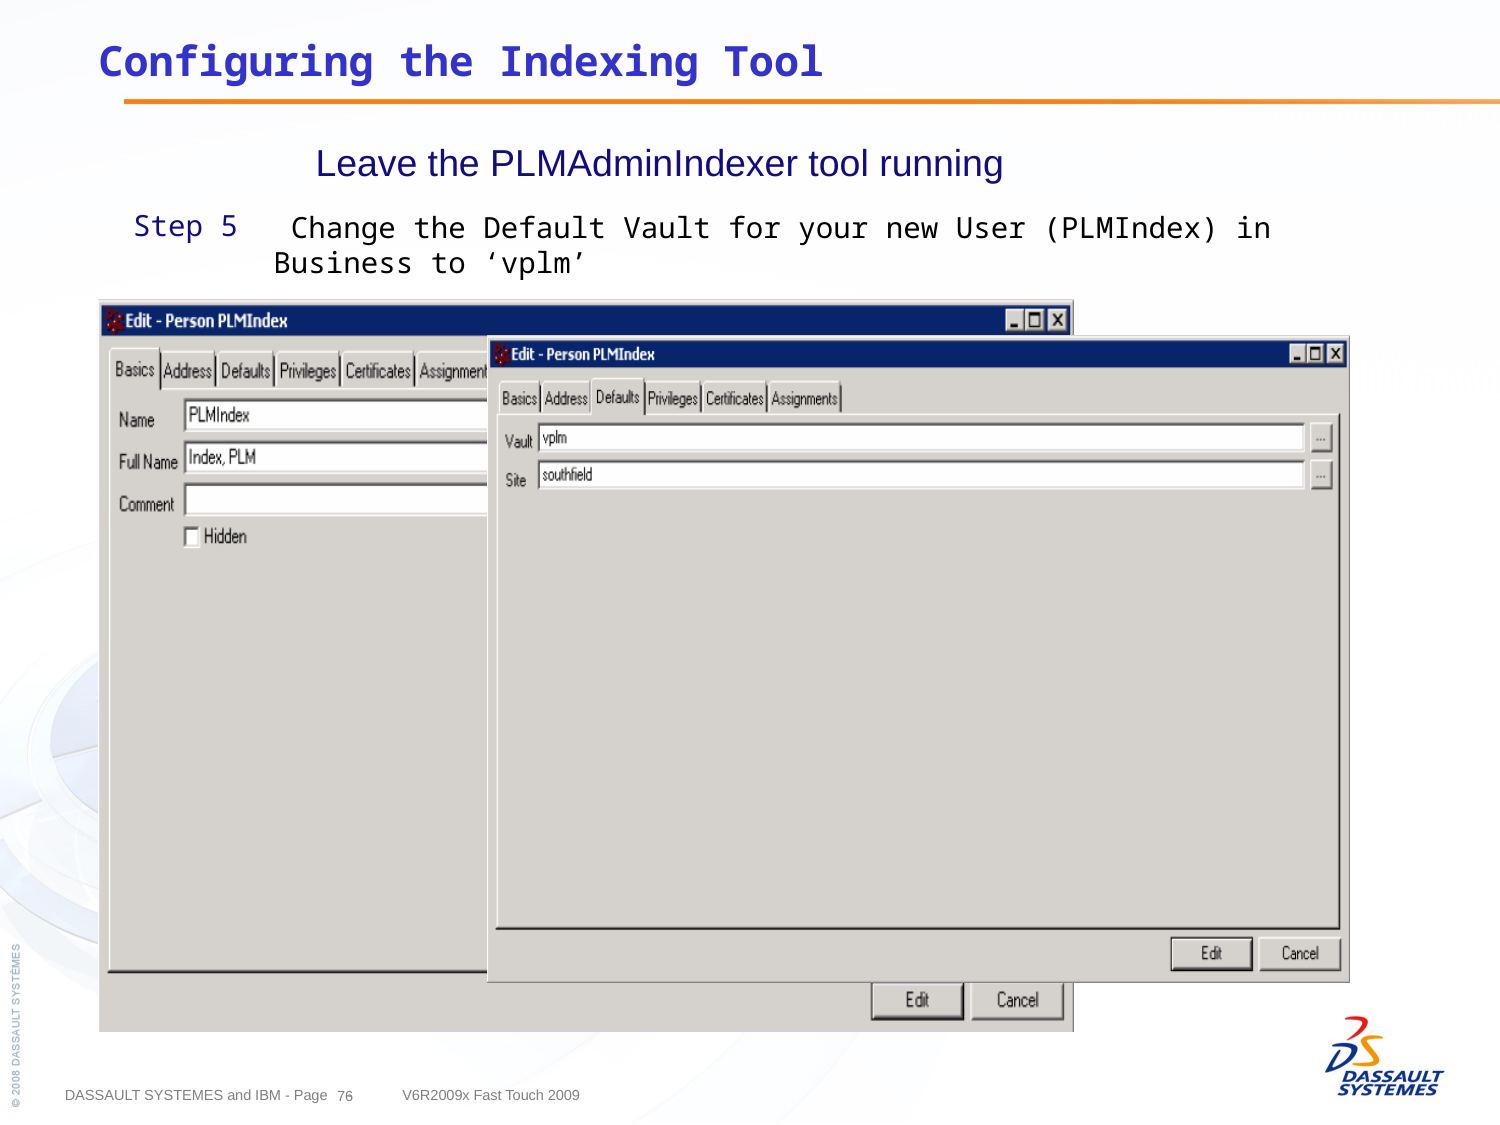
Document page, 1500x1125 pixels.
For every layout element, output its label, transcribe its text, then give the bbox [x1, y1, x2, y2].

picture [0, 0, 1500, 1124]
text_box Step 5 [118, 200, 253, 250]
text_box Change the Default Vault for your new User (PLMIndex) in Business to ‘vplm’ [258, 202, 1401, 337]
title Configuring the Indexing Tool [98, 11, 1449, 86]
text_box Leave the PLMAdminIndexer tool running [300, 131, 1019, 192]
